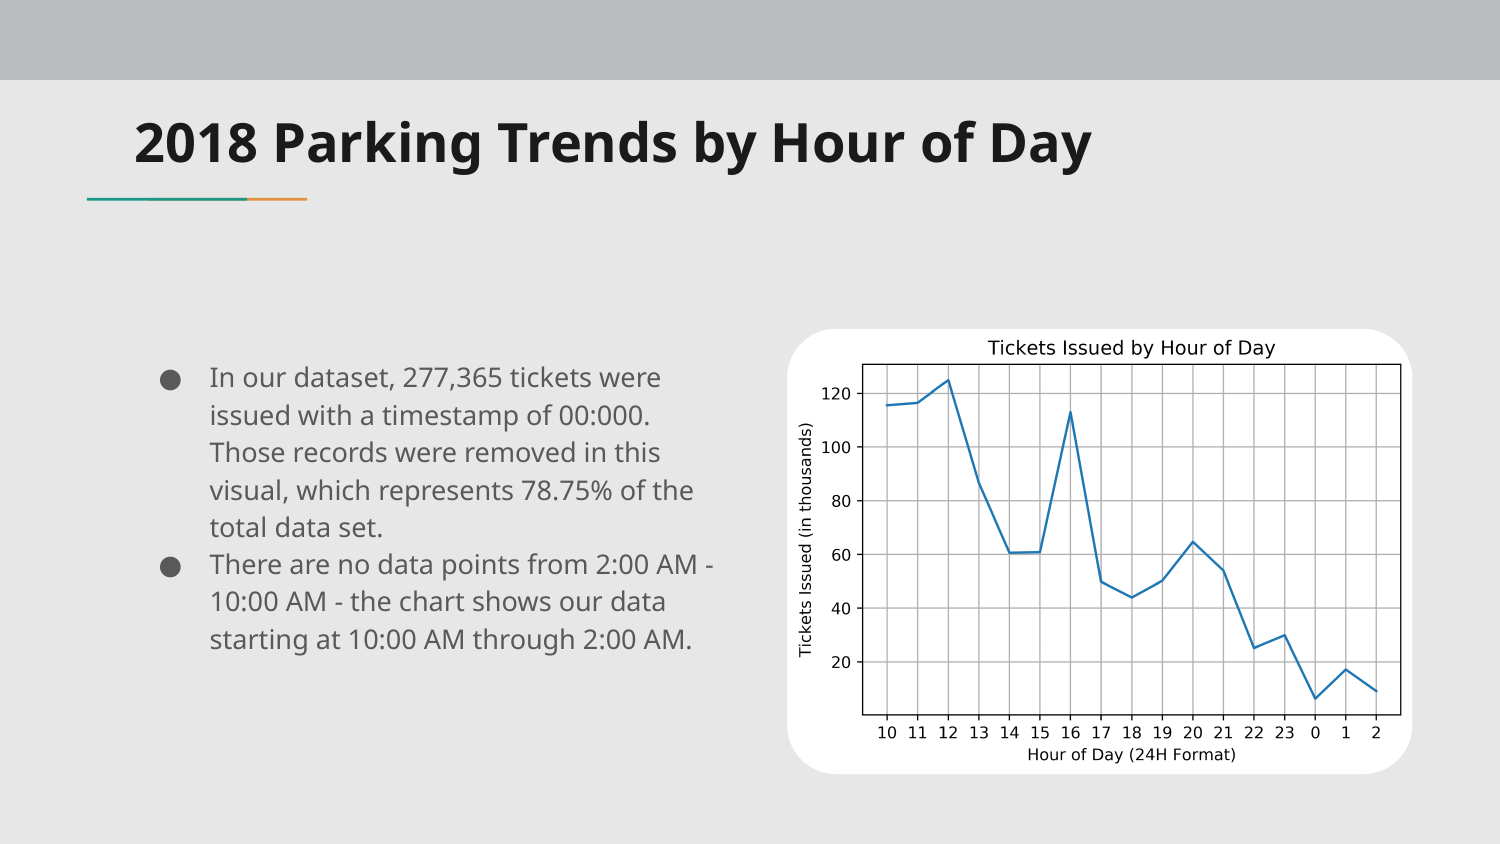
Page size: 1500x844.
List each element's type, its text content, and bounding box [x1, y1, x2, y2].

picture [786, 328, 1413, 775]
list In our dataset, 277,365 tickets were issued with a timestamp of 00:000. Those records were removed in this visual, which represents 78.75% of the total data set. There are no data points from 2:00 AM - 10:00 AM - the chart shows our data starting at 10:00 AM through 2:00 AM. [119, 341, 739, 712]
title 2018 Parking Trends by Hour of Day [119, 93, 1381, 182]
